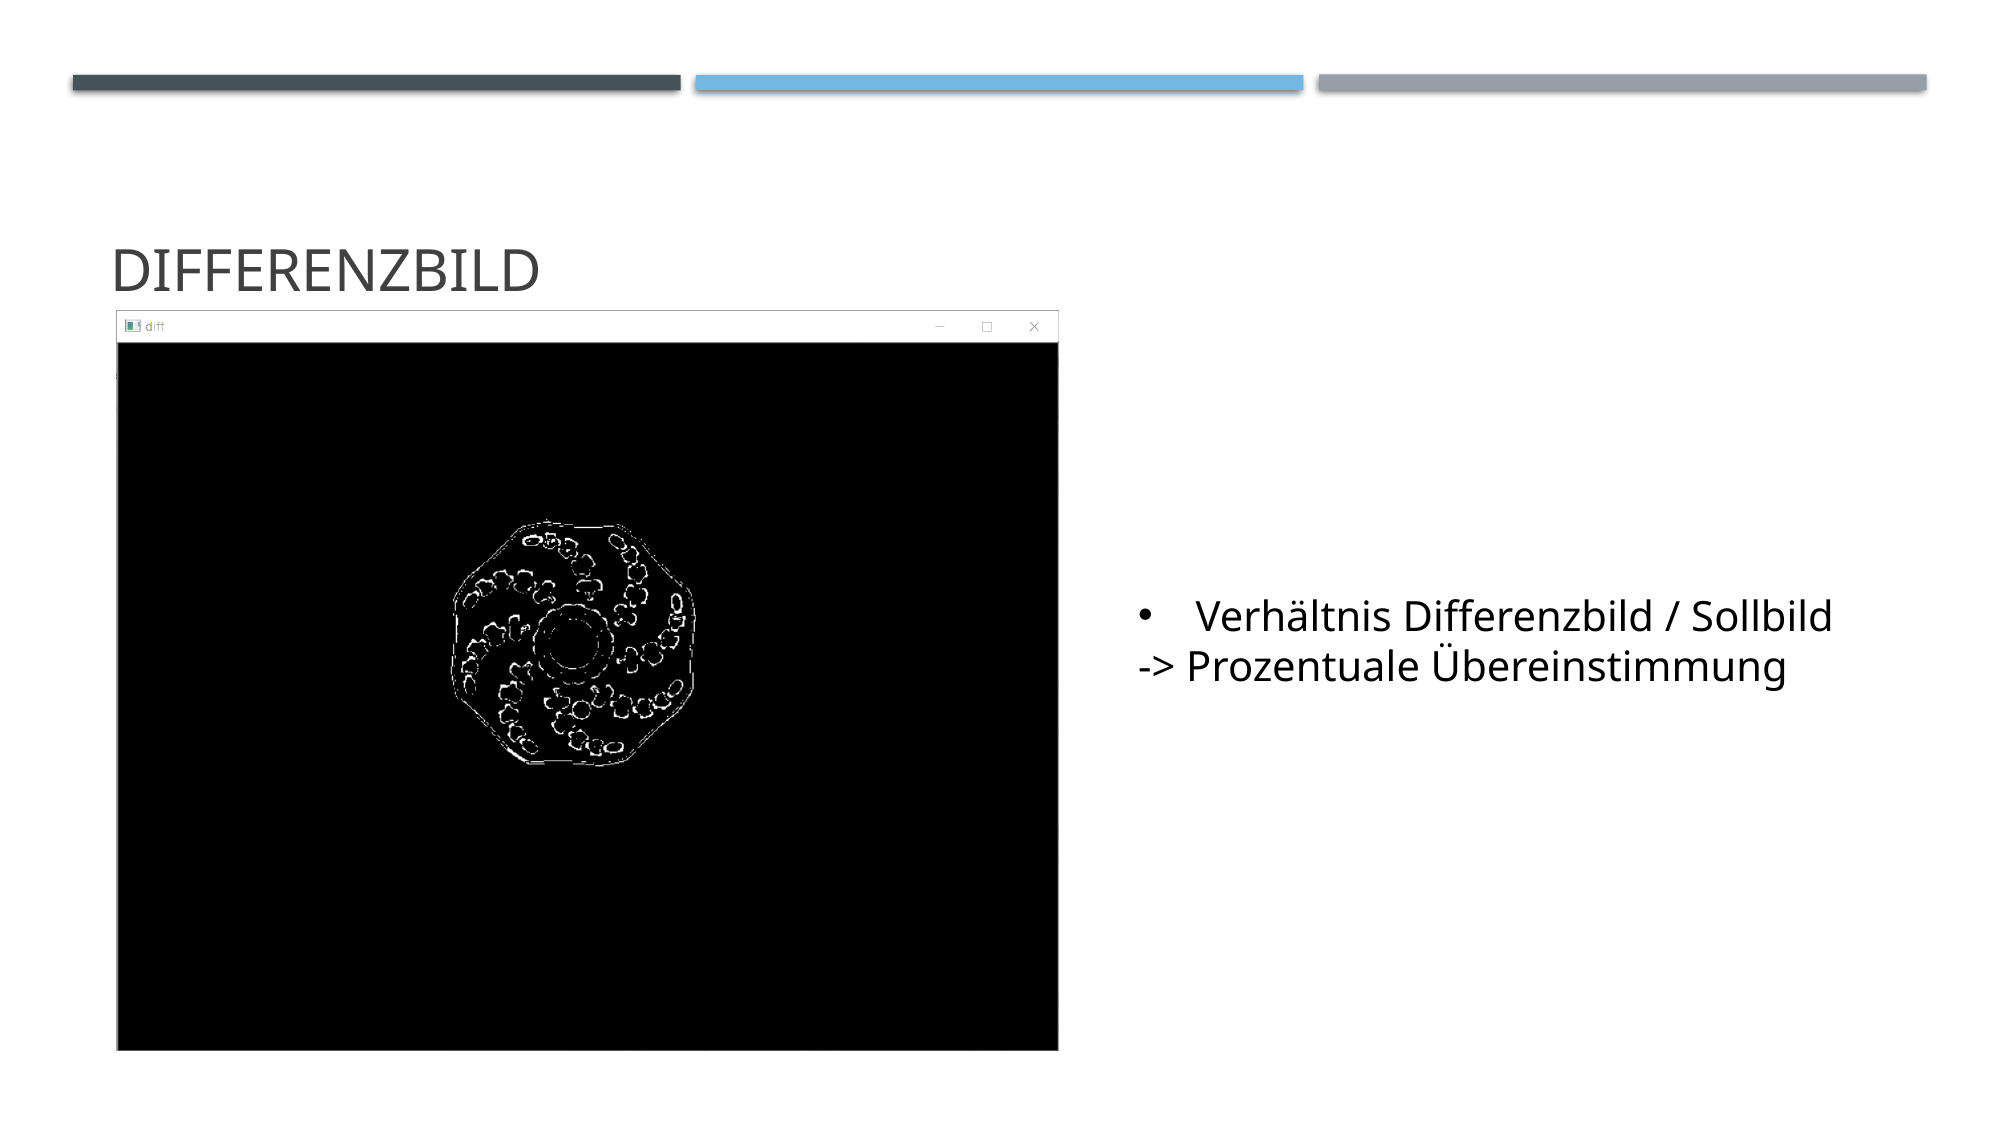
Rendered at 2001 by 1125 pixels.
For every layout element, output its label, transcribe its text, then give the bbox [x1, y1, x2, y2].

text_box Verhältnis Differenzbild / Sollbild -> Prozentuale Übereinstimmung [1123, 581, 1905, 697]
picture [116, 309, 1059, 1052]
title Differenzbild [95, 115, 1905, 311]
